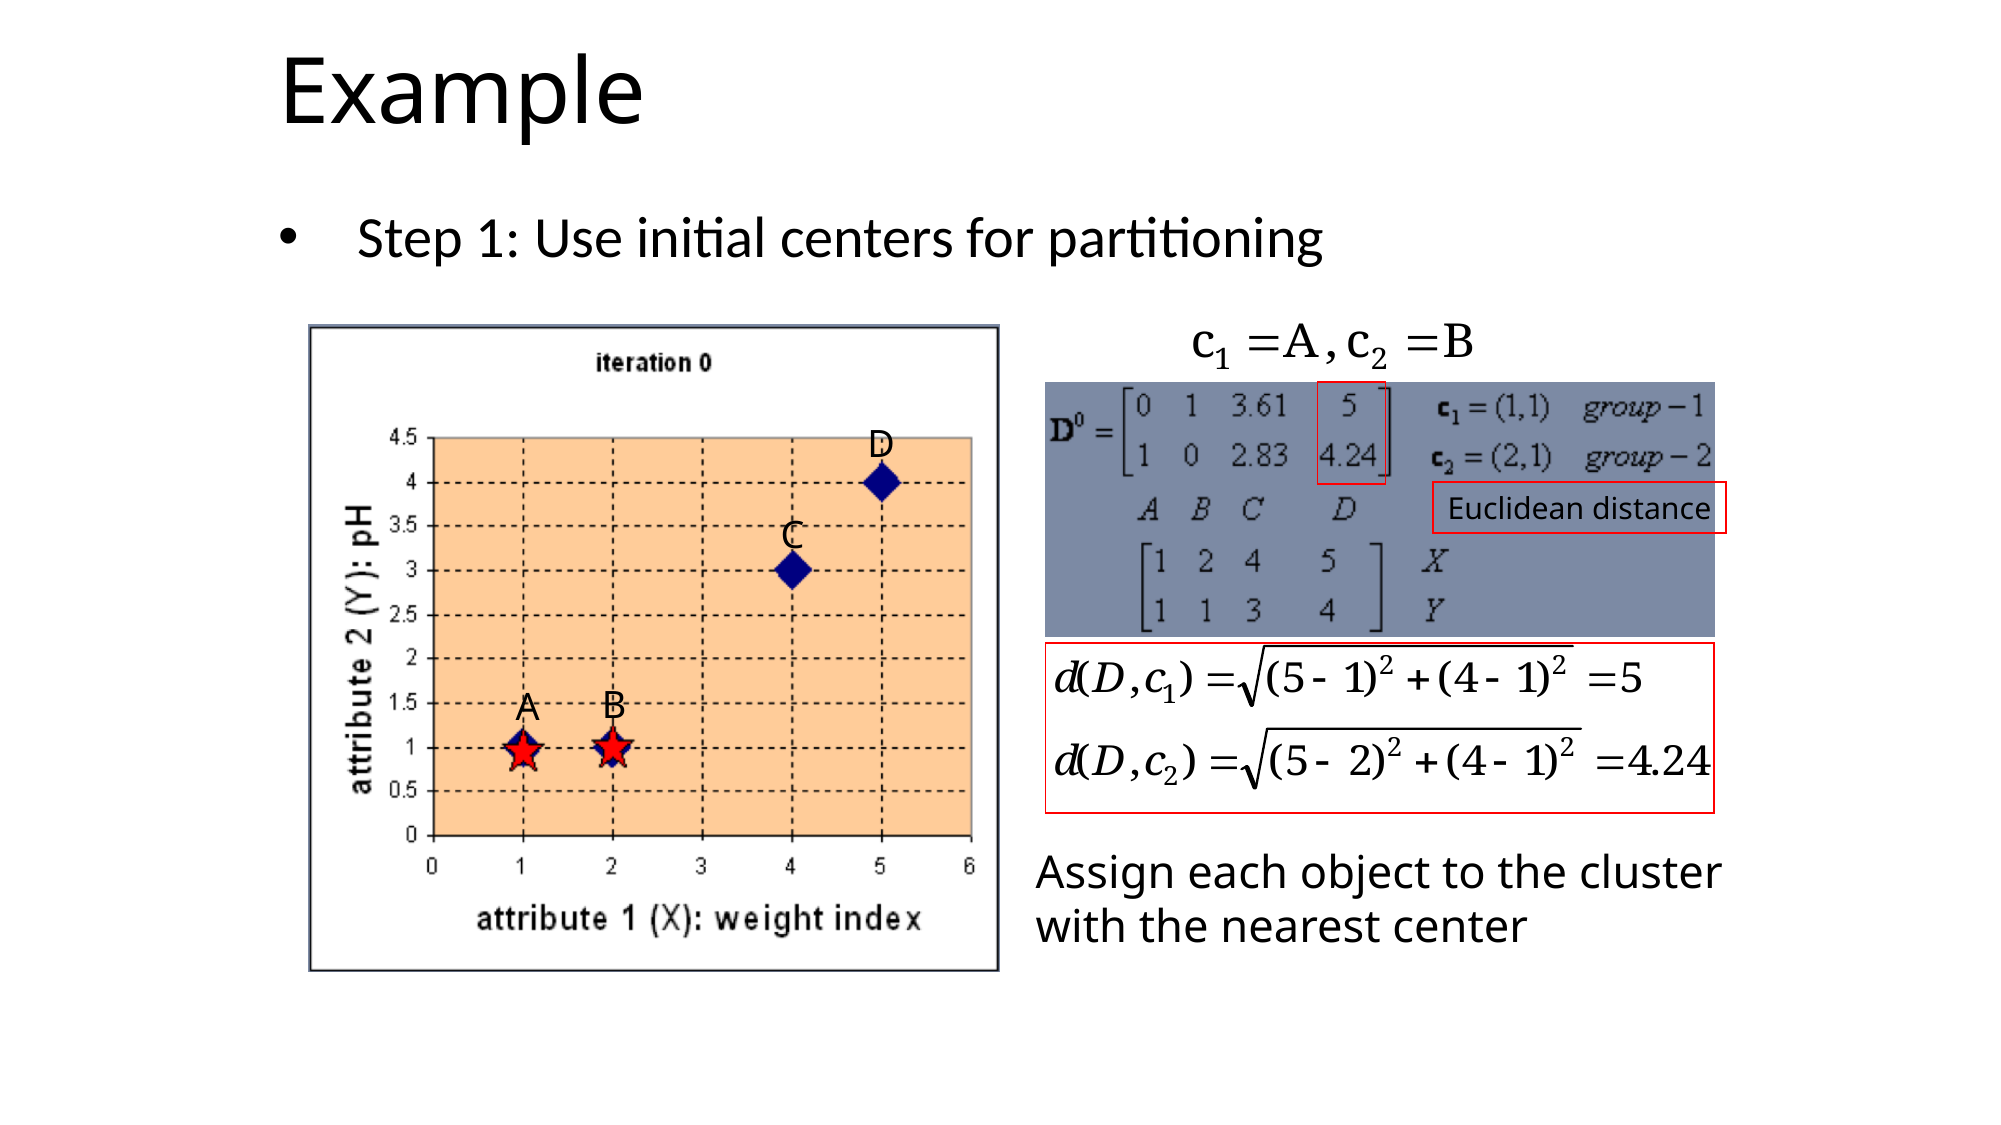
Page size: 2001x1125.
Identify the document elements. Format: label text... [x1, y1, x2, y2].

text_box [308, 313, 1737, 972]
title Example [263, 0, 1737, 188]
list Step 1: Use initial centers for partitioning [263, 199, 1750, 1051]
